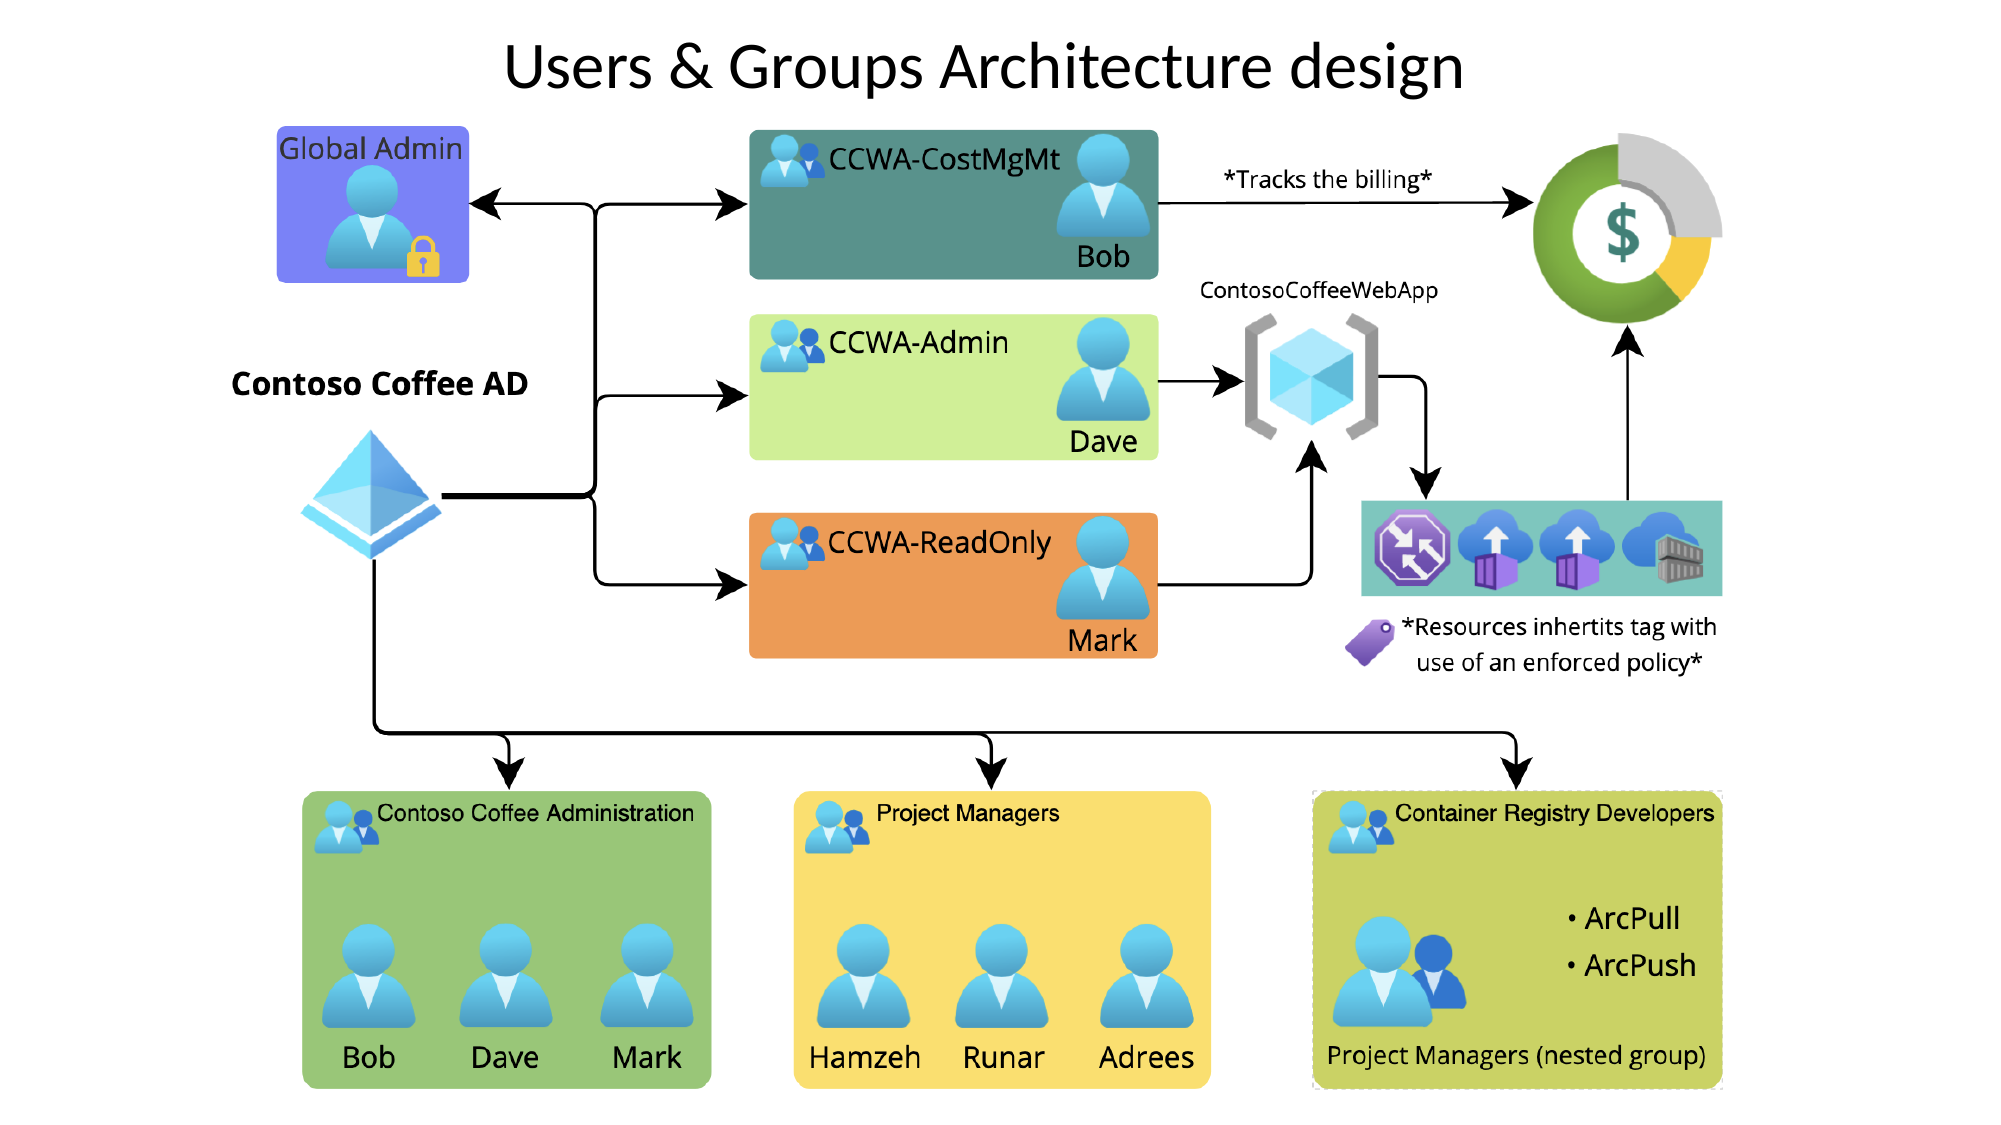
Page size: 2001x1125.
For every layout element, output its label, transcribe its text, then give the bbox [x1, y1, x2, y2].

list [228, 110, 1741, 1102]
text_box Users & Groups Architecture design [264, 14, 1705, 110]
